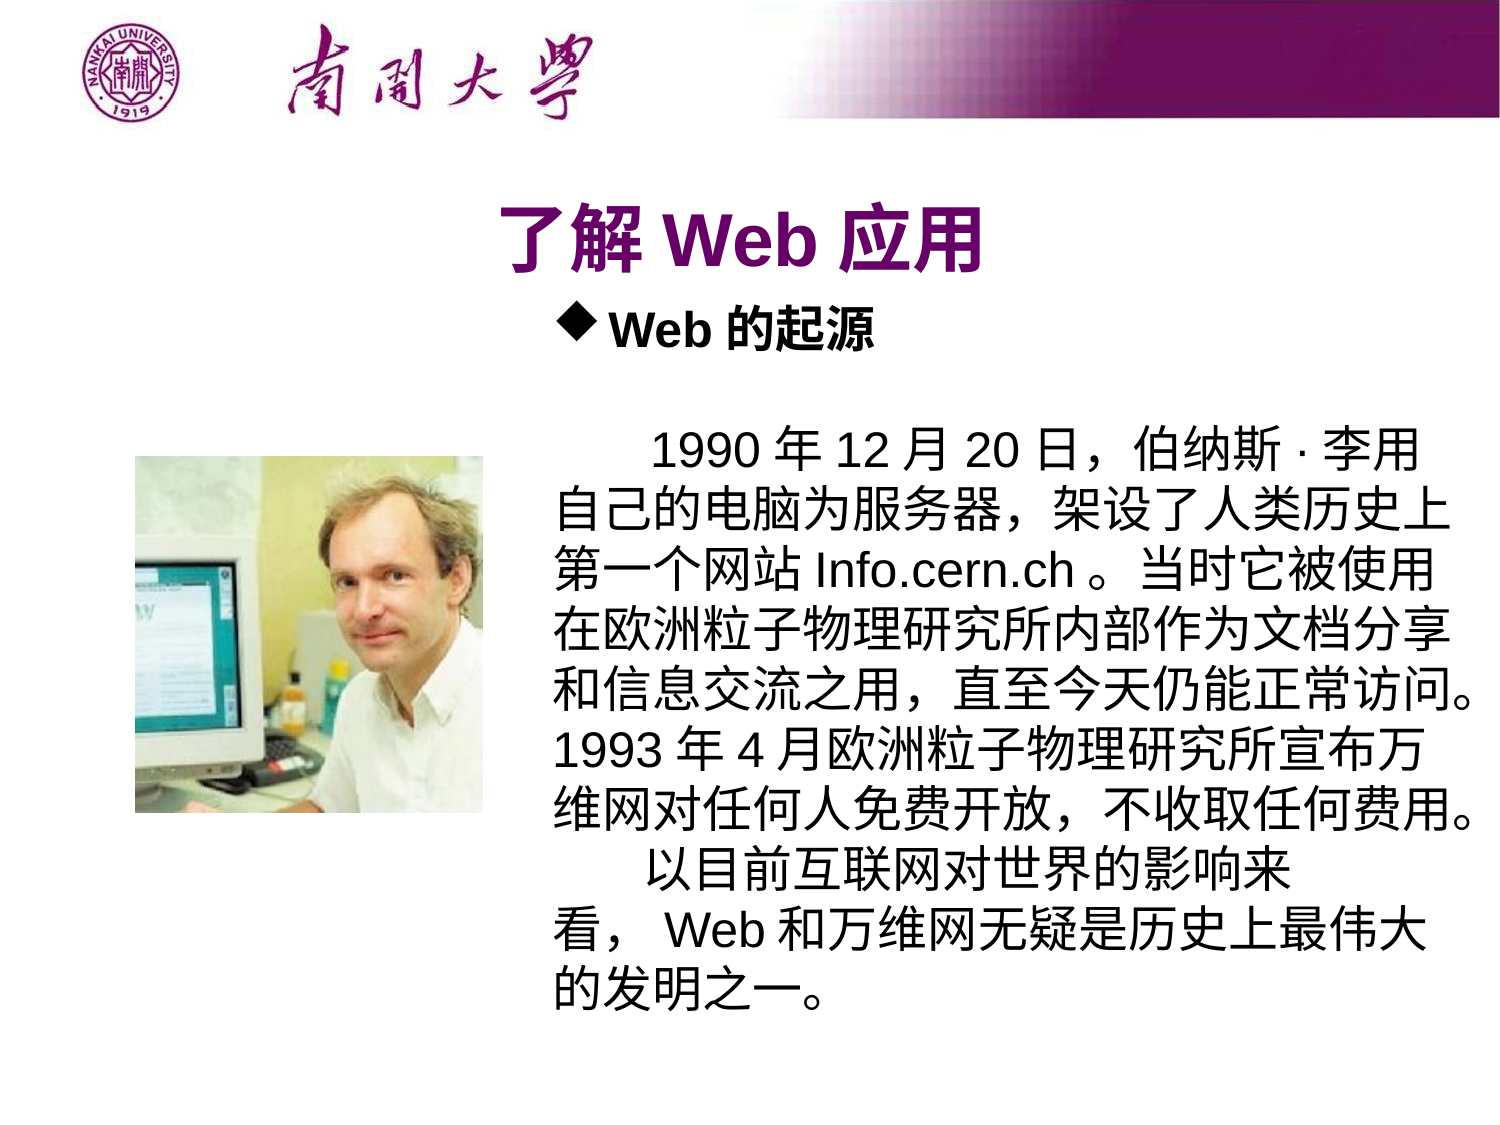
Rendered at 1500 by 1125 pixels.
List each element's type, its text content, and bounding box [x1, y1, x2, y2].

text_box Web的起源 1990年12月20日，伯纳斯·李用自己的电脑为服务器，架设了人类历史上第一个网站Info.cern.ch。当时它被使用在欧洲粒子物理研究所内部作为文档分享和信息交流之用，直至今天仍能正常访问。1993年4月欧洲粒子物理研究所宣布万维网对任何人免费开放，不收取任何费用。 以目前互联网对世界的影响来看，Web和万维网无疑是历史上最伟大的发明之一。 [537, 290, 1483, 1125]
picture [0, 290, 537, 1125]
picture [0, 0, 1500, 1125]
text_box 了解Web应用 [0, 184, 1483, 290]
